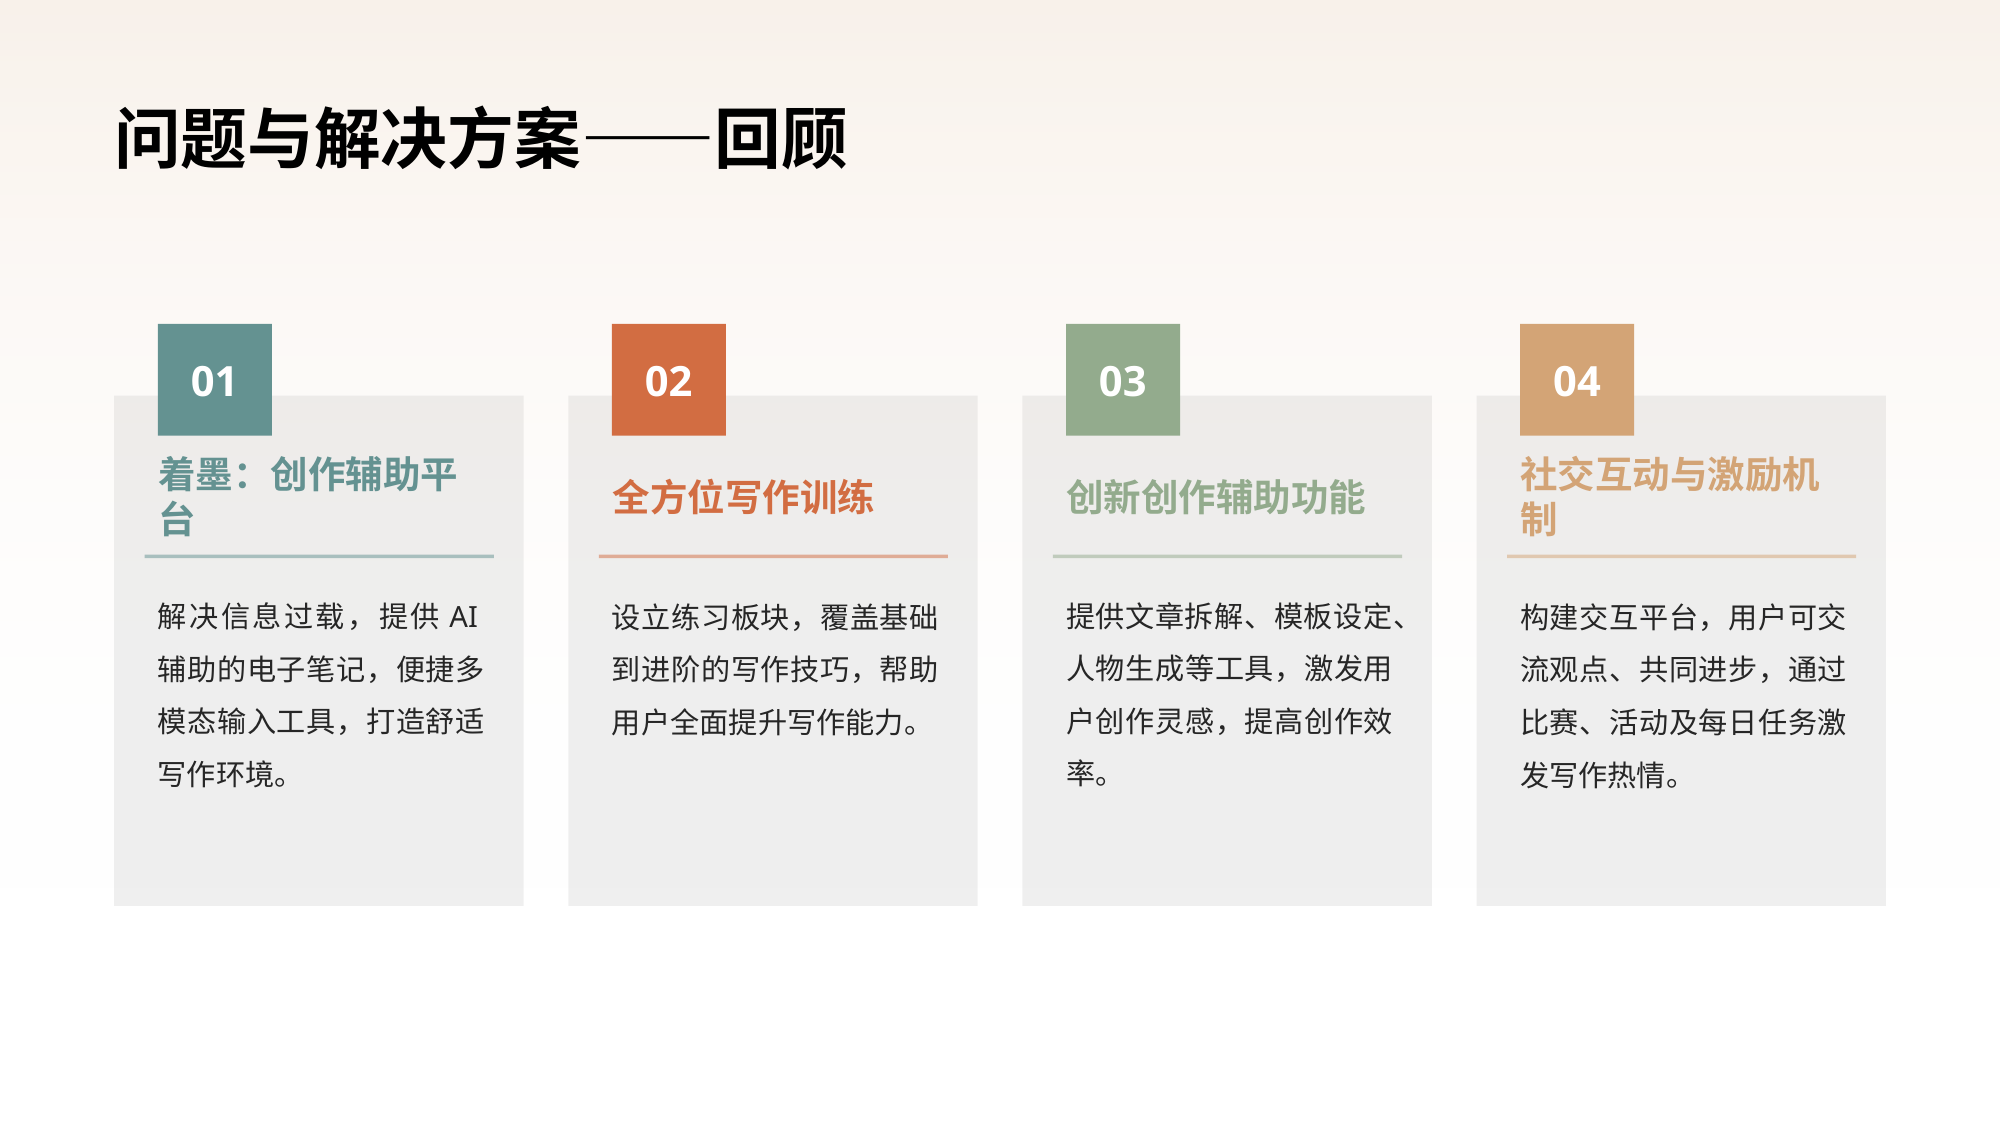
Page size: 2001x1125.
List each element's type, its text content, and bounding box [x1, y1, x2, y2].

text_box 构建交互平台，用户可交流观点、共同进步，通过比赛、活动及每日任务激发写作热情。 [1520, 581, 1848, 871]
text_box 着墨：创作辅助平台 [158, 459, 486, 533]
title 问题与解决方案——回顾 [114, 59, 1886, 178]
text_box [113, 395, 525, 907]
text_box 04 [1519, 323, 1635, 437]
text_box 01 [157, 323, 273, 437]
text_box 解决信息过载，提供AI辅助的电子笔记，便捷多模态输入工具，打造舒适写作环境。 [157, 580, 486, 870]
text_box 全方位写作训练 [612, 459, 941, 533]
text_box 02 [611, 323, 727, 437]
text_box 03 [1065, 323, 1181, 437]
text_box [1476, 395, 1887, 907]
text_box 设立练习板块，覆盖基础到进阶的写作技巧，帮助用户全面提升写作能力。 [611, 581, 940, 871]
text_box [1021, 395, 1433, 907]
text_box [567, 395, 979, 907]
text_box 创新创作辅助功能 [1065, 459, 1394, 533]
text_box 社交互动与激励机制 [1520, 459, 1848, 533]
text_box 提供文章拆解、模板设定、人物生成等工具，激发用户创作灵感，提高创作效率。 [1066, 580, 1394, 870]
